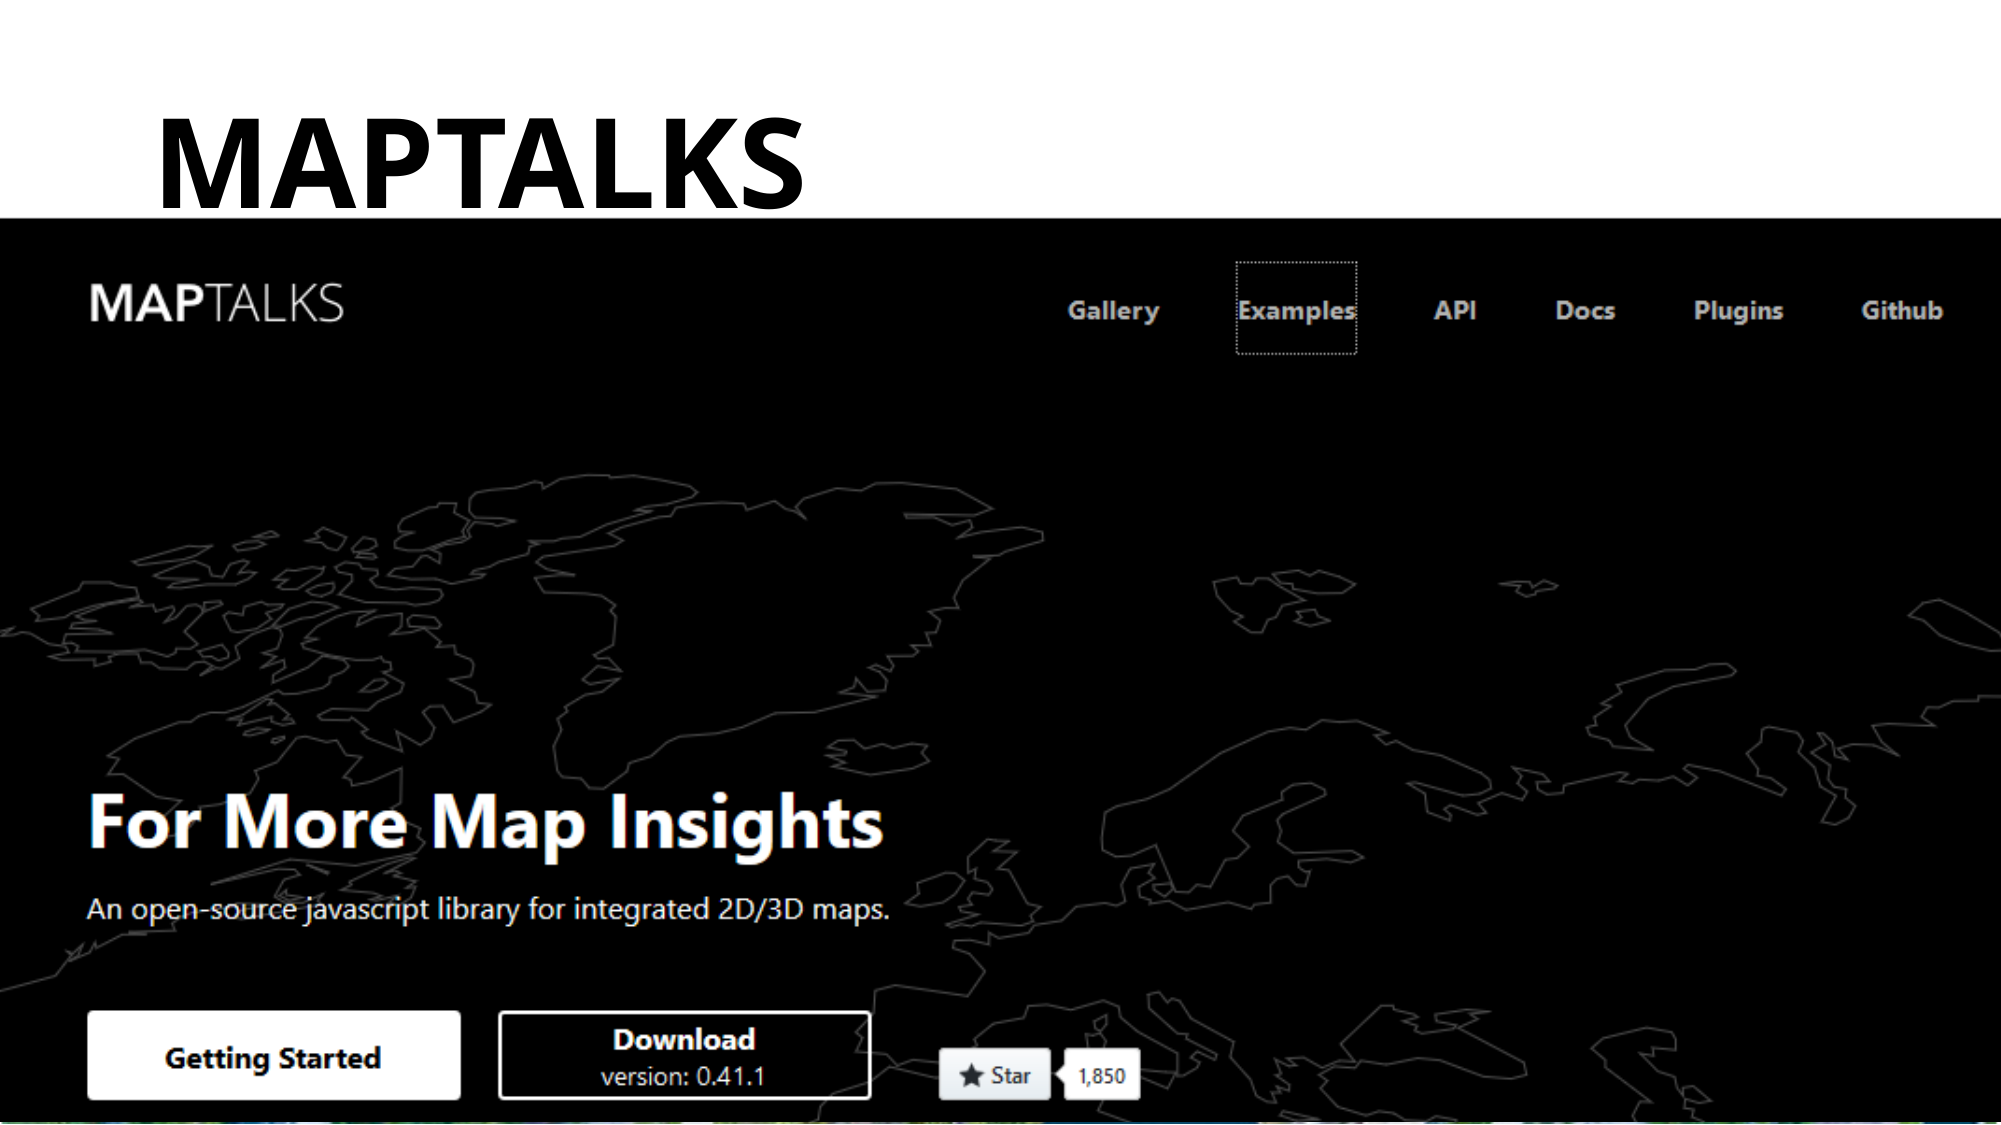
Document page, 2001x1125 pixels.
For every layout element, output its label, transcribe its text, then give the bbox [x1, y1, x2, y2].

picture [0, 217, 2001, 1124]
title MAPTALKS [137, 59, 1863, 217]
